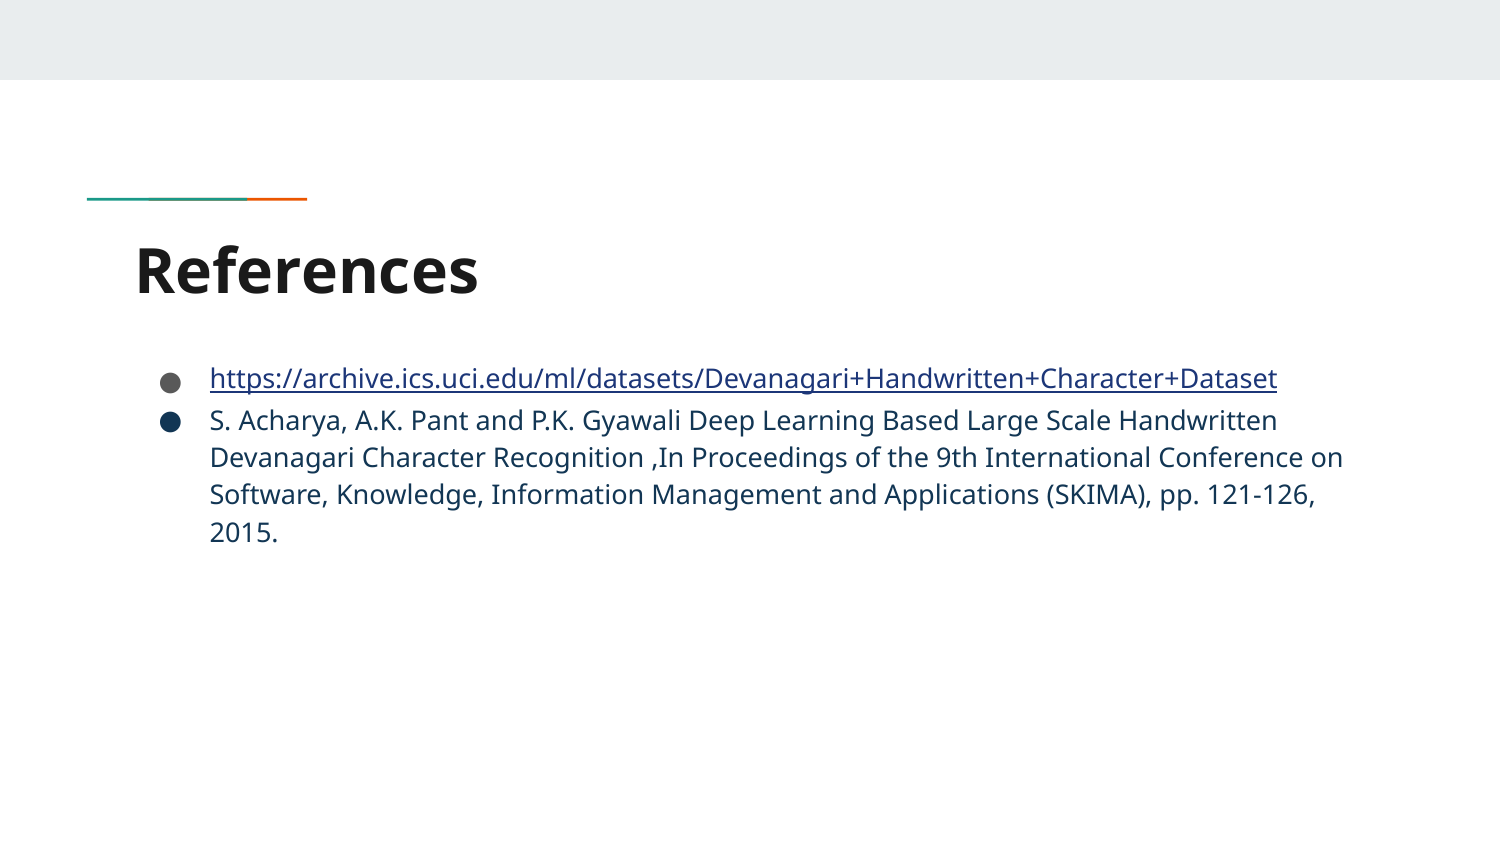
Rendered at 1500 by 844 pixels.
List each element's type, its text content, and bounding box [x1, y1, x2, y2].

title References [119, 216, 1381, 305]
list https://archive.ics.uci.edu/ml/datasets/Devanagari+Handwritten+Character+Dataset S. Acharya, A.K. Pant and P.K. Gyawali Deep Learning Based Large Scale Handwritten Devanagari Character Recognition ,In Proceedings of the 9th International Conference on Software, Knowledge, Information Management and Applications (SKIMA), pp. 121-126, 2015. [119, 341, 1381, 712]
